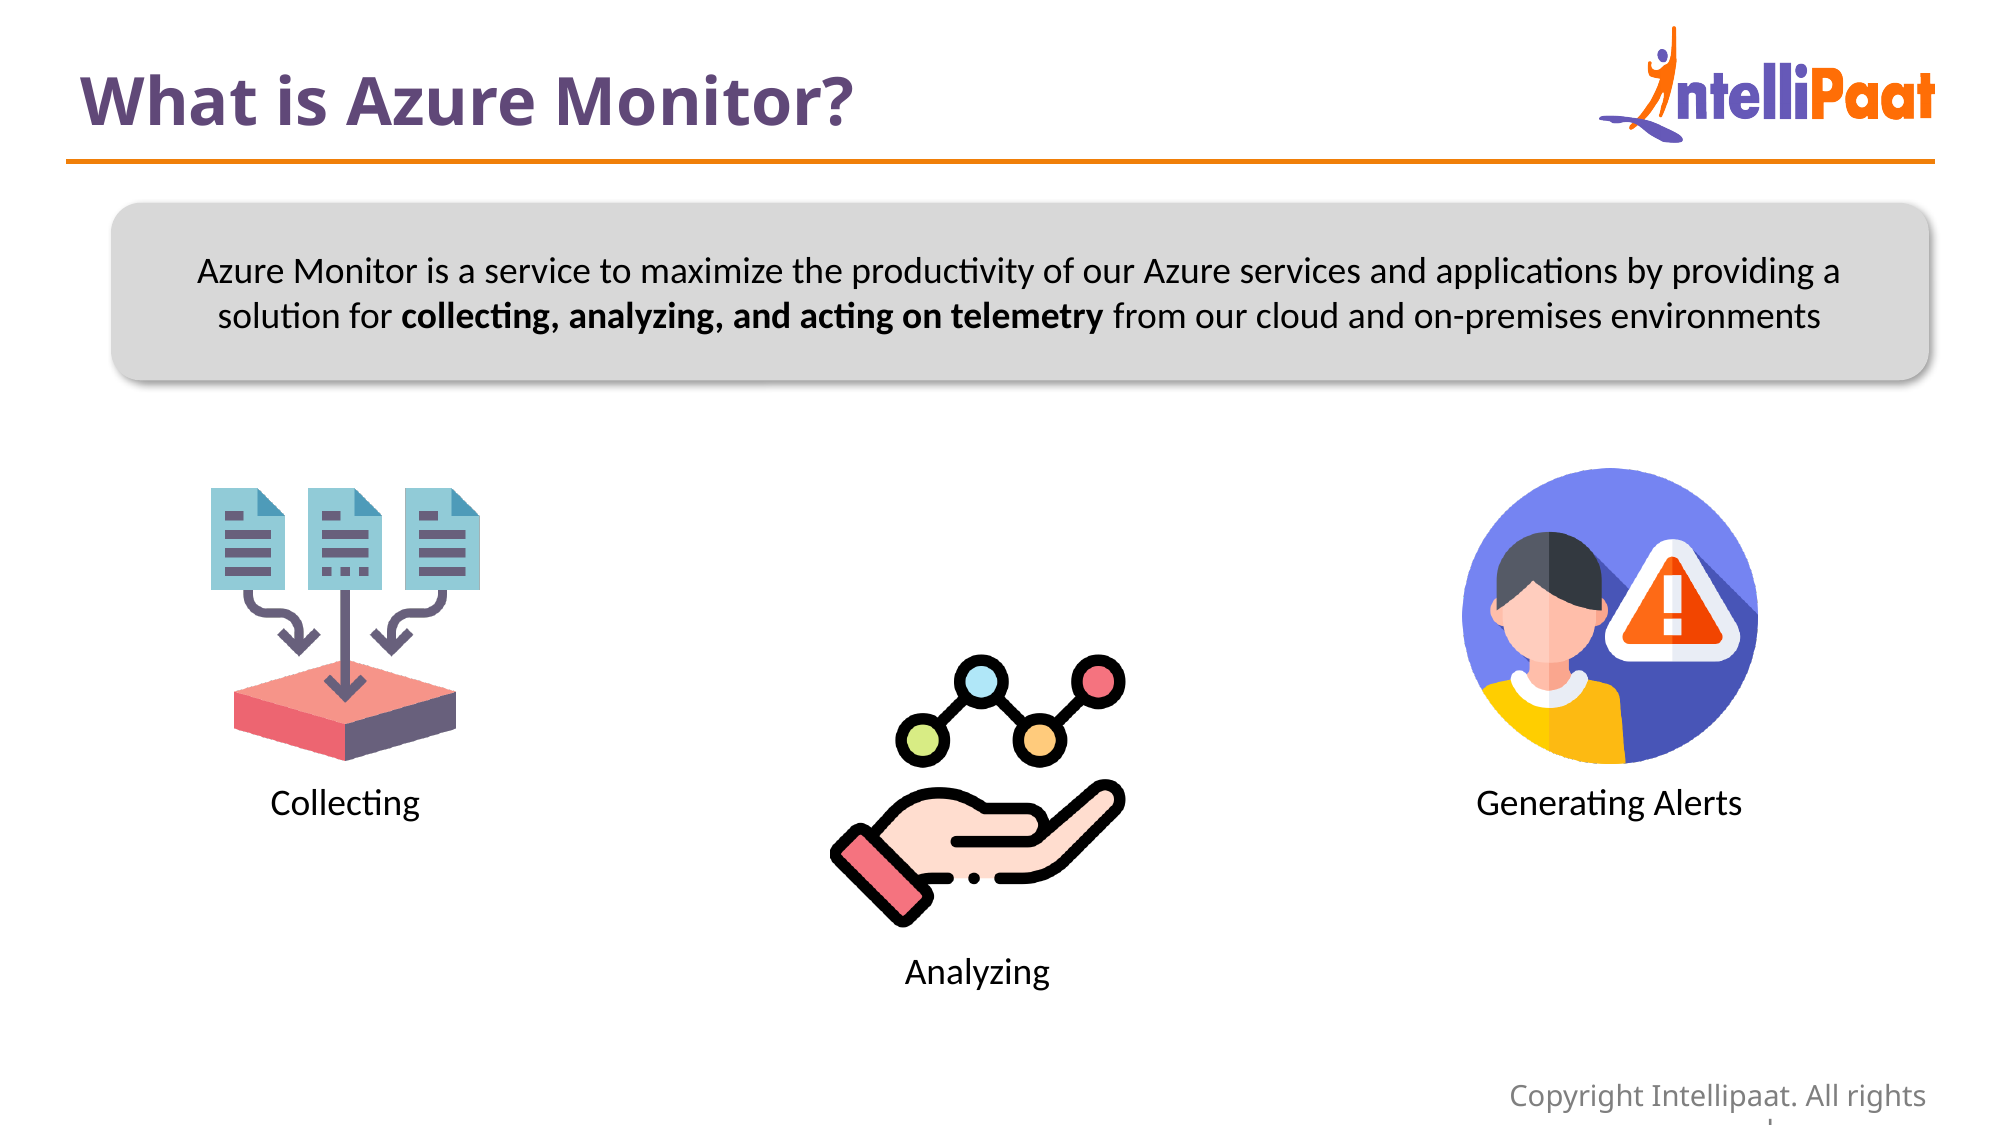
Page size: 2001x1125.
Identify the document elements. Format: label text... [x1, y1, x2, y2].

picture [1461, 468, 1758, 764]
picture [197, 474, 494, 770]
picture [1599, 26, 1935, 143]
picture [829, 642, 1126, 938]
text_box Analyzing [883, 946, 1072, 1003]
text_box Azure Monitor is a service to maximize the productivity of our Azure services and applications by providing a solution for collecting, analyzing, and acting on telemetry from our cloud and on-premises environments [111, 202, 1929, 381]
text_box Generating Alerts [1454, 768, 1765, 834]
text_box Collecting [249, 778, 442, 834]
text_box What is Azure Monitor? [80, 35, 1501, 162]
